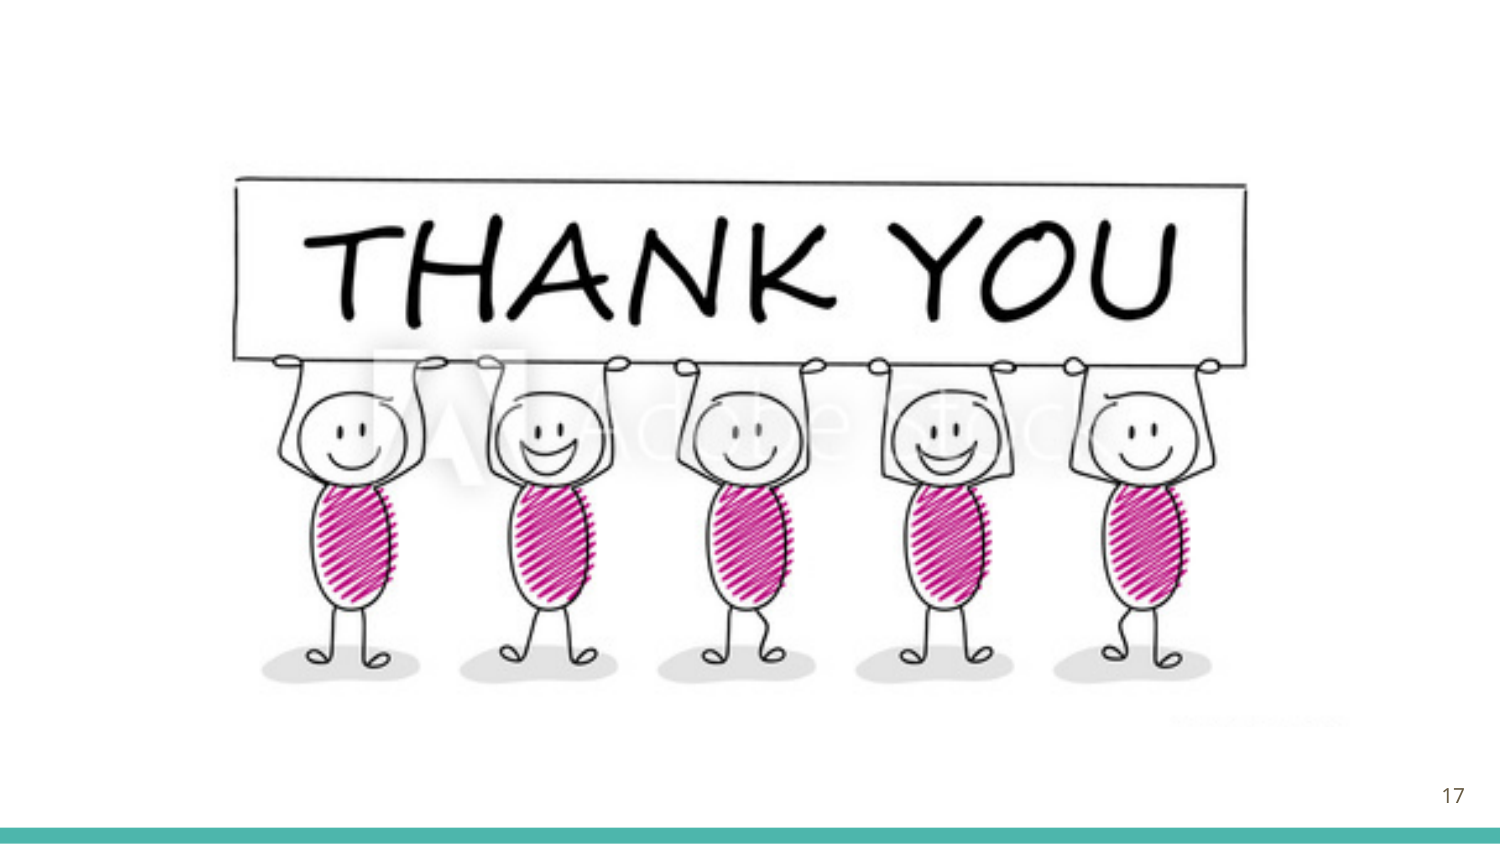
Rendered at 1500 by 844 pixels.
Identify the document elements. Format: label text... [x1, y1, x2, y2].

slide_number 17 [1375, 764, 1480, 830]
picture [122, 63, 1356, 727]
